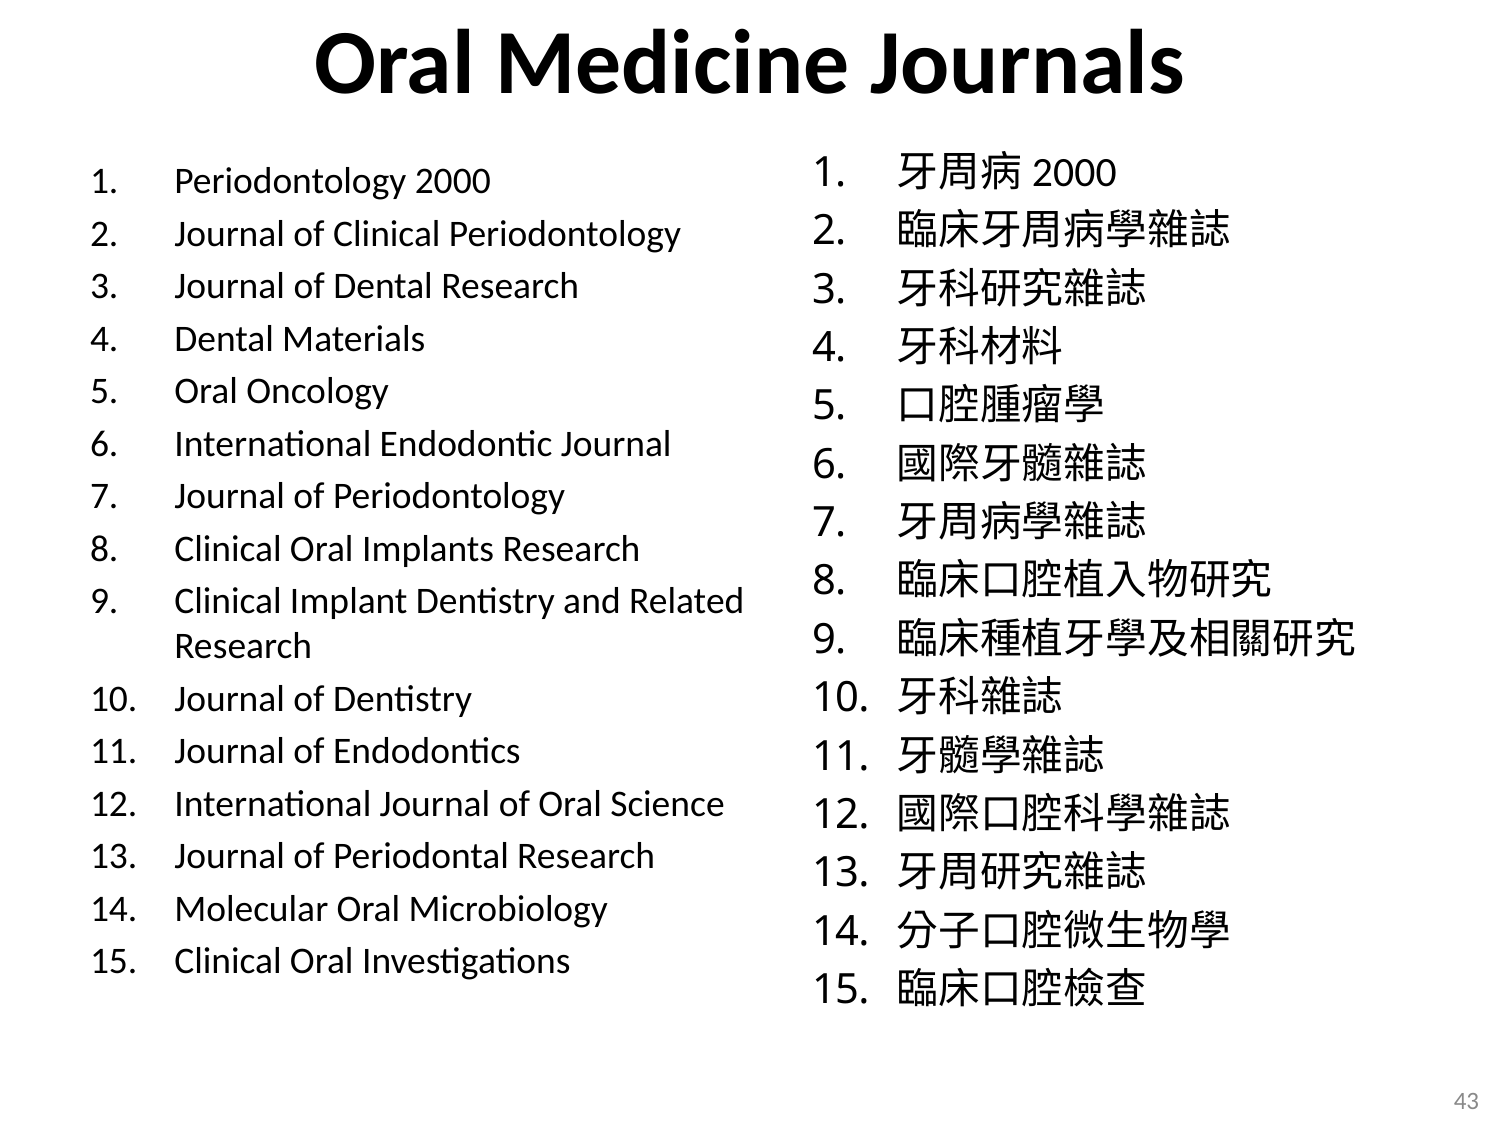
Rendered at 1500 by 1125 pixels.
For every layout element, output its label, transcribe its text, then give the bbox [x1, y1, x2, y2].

text_box 牙周病2000 臨床牙周病學雜誌 牙科研究雜誌 牙科材料 口腔腫瘤學 國際牙髓雜誌 牙周病學雜誌 臨床口腔植入物研究 臨床種植牙學及相關研究 牙科雜誌 牙髓學雜誌 國際口腔科學雜誌 牙周研究雜誌 分子口腔微生物學 臨床口腔檢查 [797, 137, 1422, 1108]
title Oral Medicine Journals [75, 0, 1425, 114]
slide_number 43 [1144, 1069, 1495, 1125]
list Periodontology 2000 Journal of Clinical Periodontology Journal of Dental Research Dental Materials Oral Oncology International Endodontic Journal Journal of Periodontology Clinical Oral Implants Research Clinical Implant Dentistry and Related Research Journal of Dentistry Journal of Endodontics International Journal of Oral Science Journal of Periodontal Research Molecular Oral Microbiology Clinical Oral Investigations [75, 149, 762, 1094]
